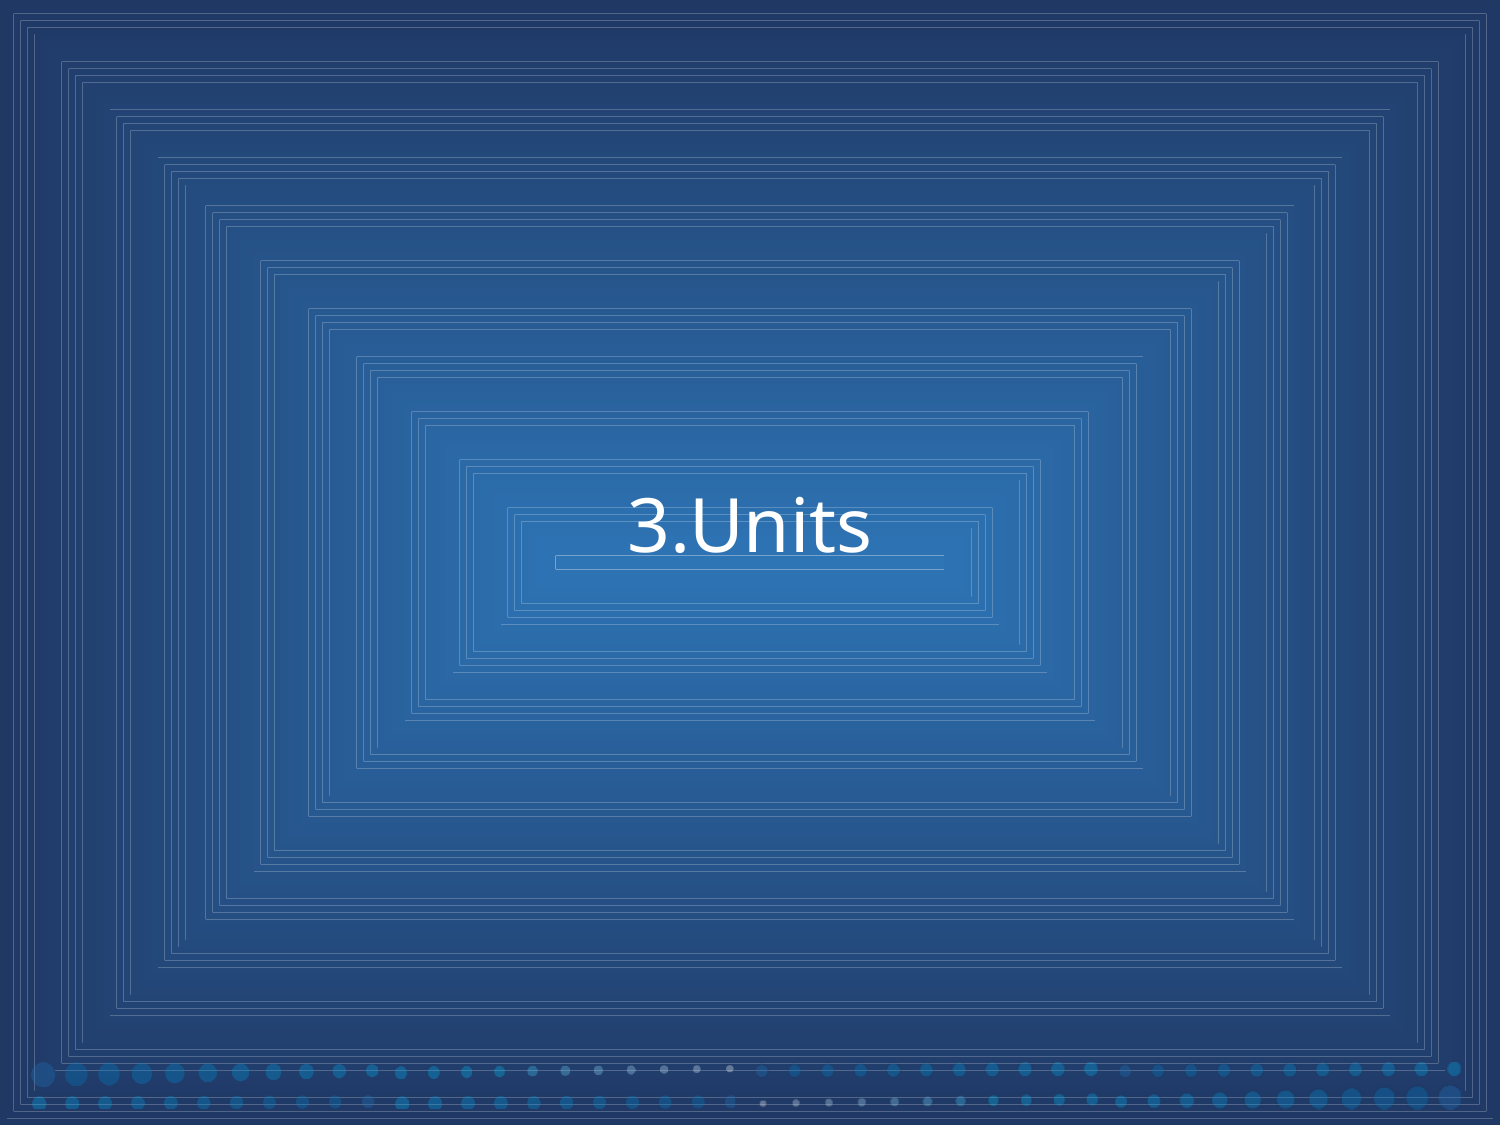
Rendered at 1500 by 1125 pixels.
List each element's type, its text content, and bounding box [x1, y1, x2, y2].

title 3.Units [187, 184, 1313, 576]
